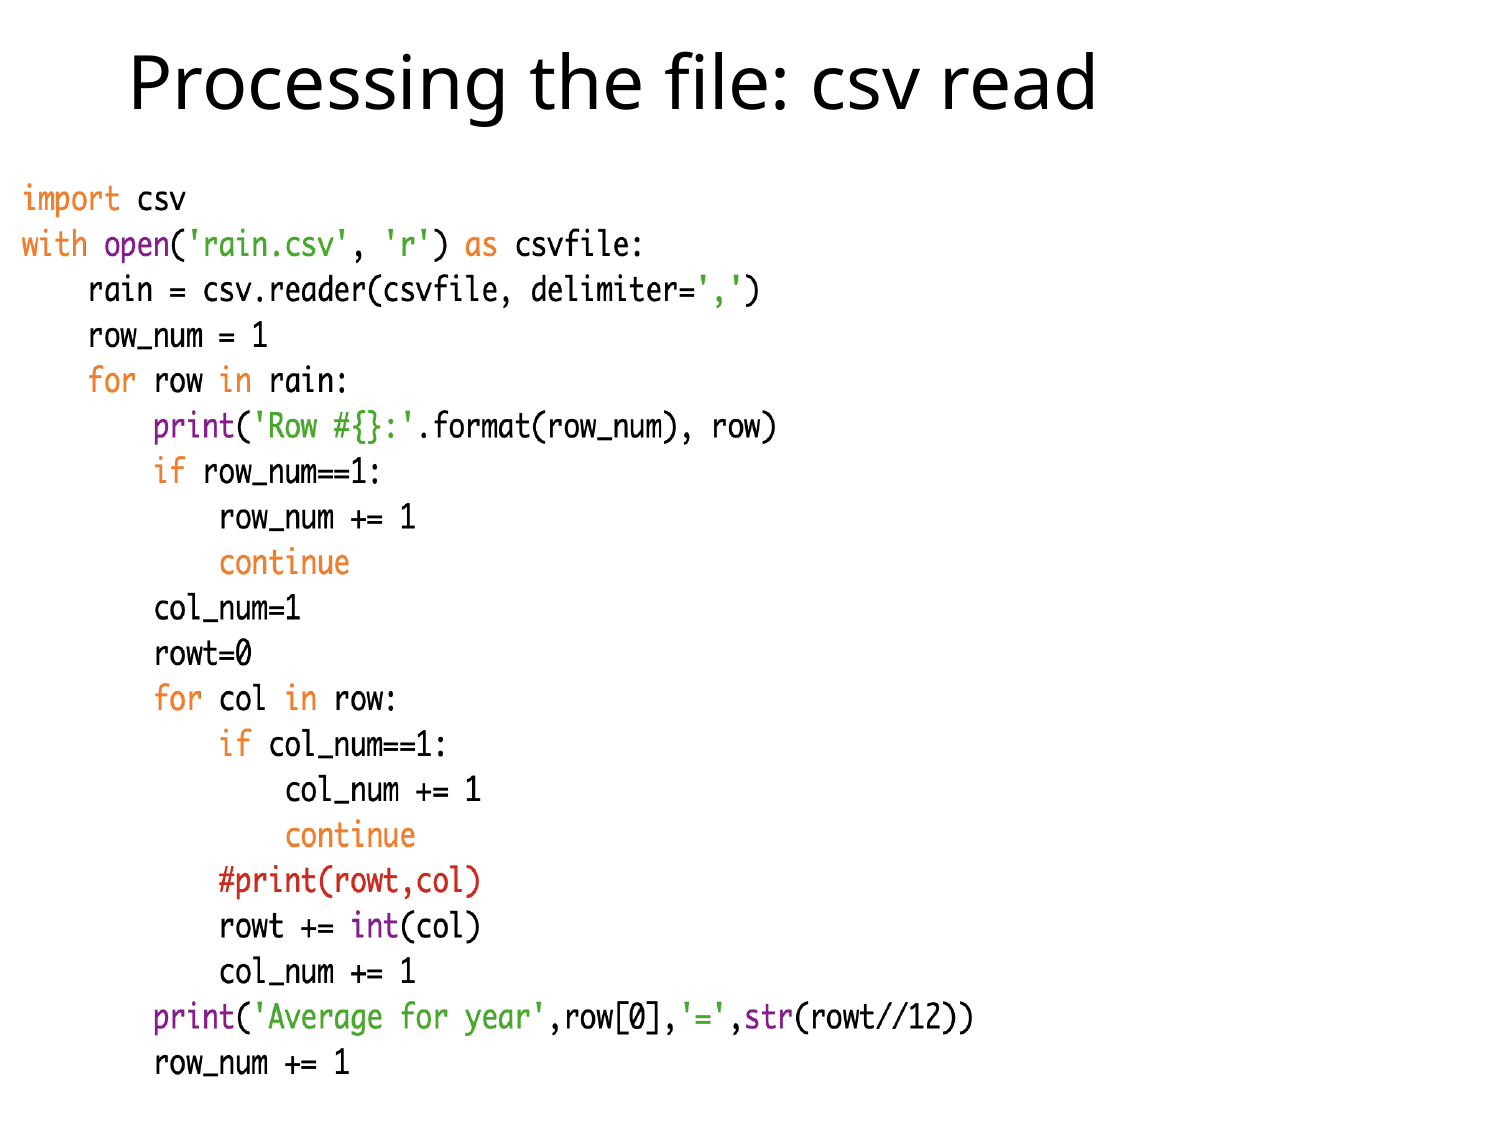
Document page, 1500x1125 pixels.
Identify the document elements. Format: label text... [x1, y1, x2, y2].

picture [18, 160, 999, 1125]
title Processing the file: csv read [112, 30, 1388, 140]
